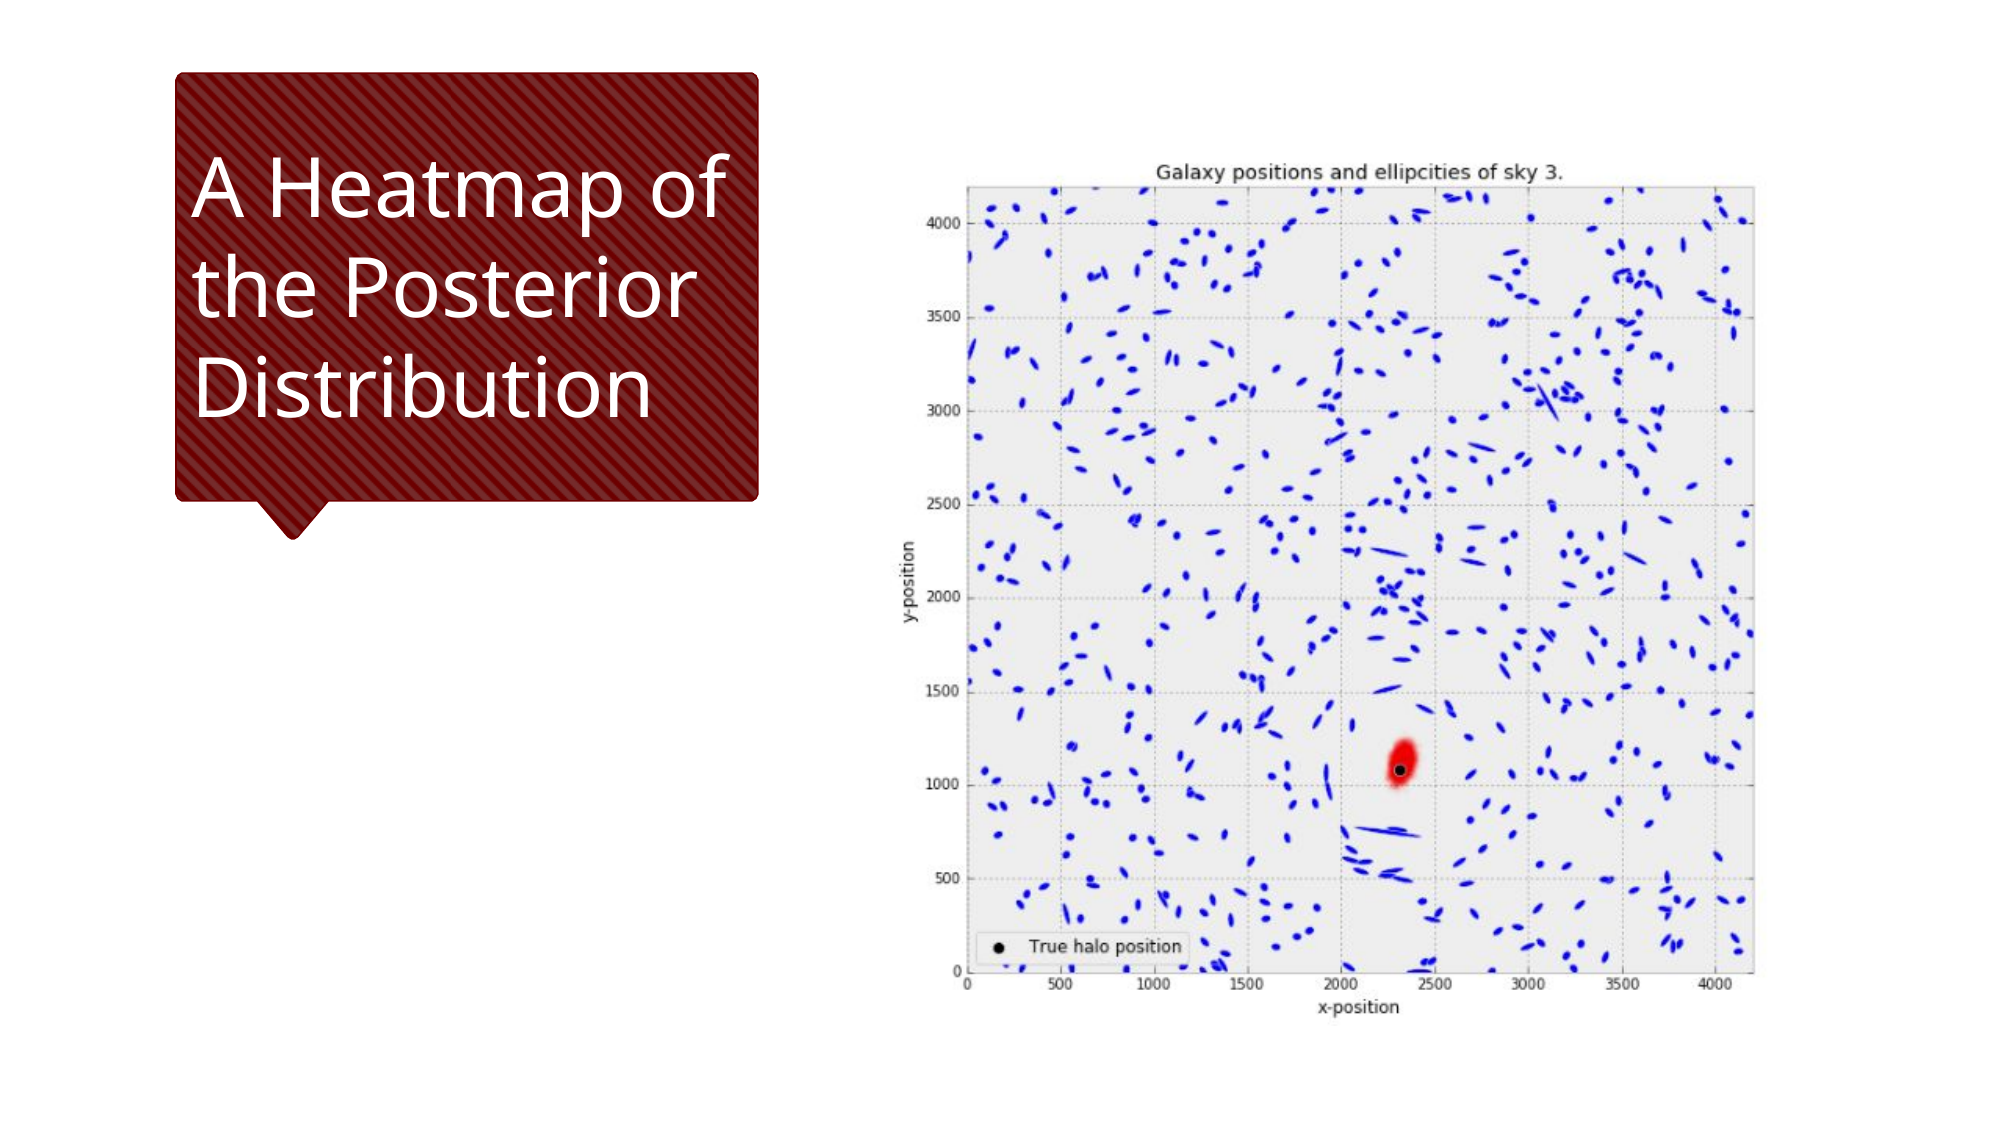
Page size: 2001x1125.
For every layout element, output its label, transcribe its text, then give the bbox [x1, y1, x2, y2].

picture [890, 151, 1793, 1026]
title A Heatmap of the Posterior Distribution [176, 73, 758, 496]
